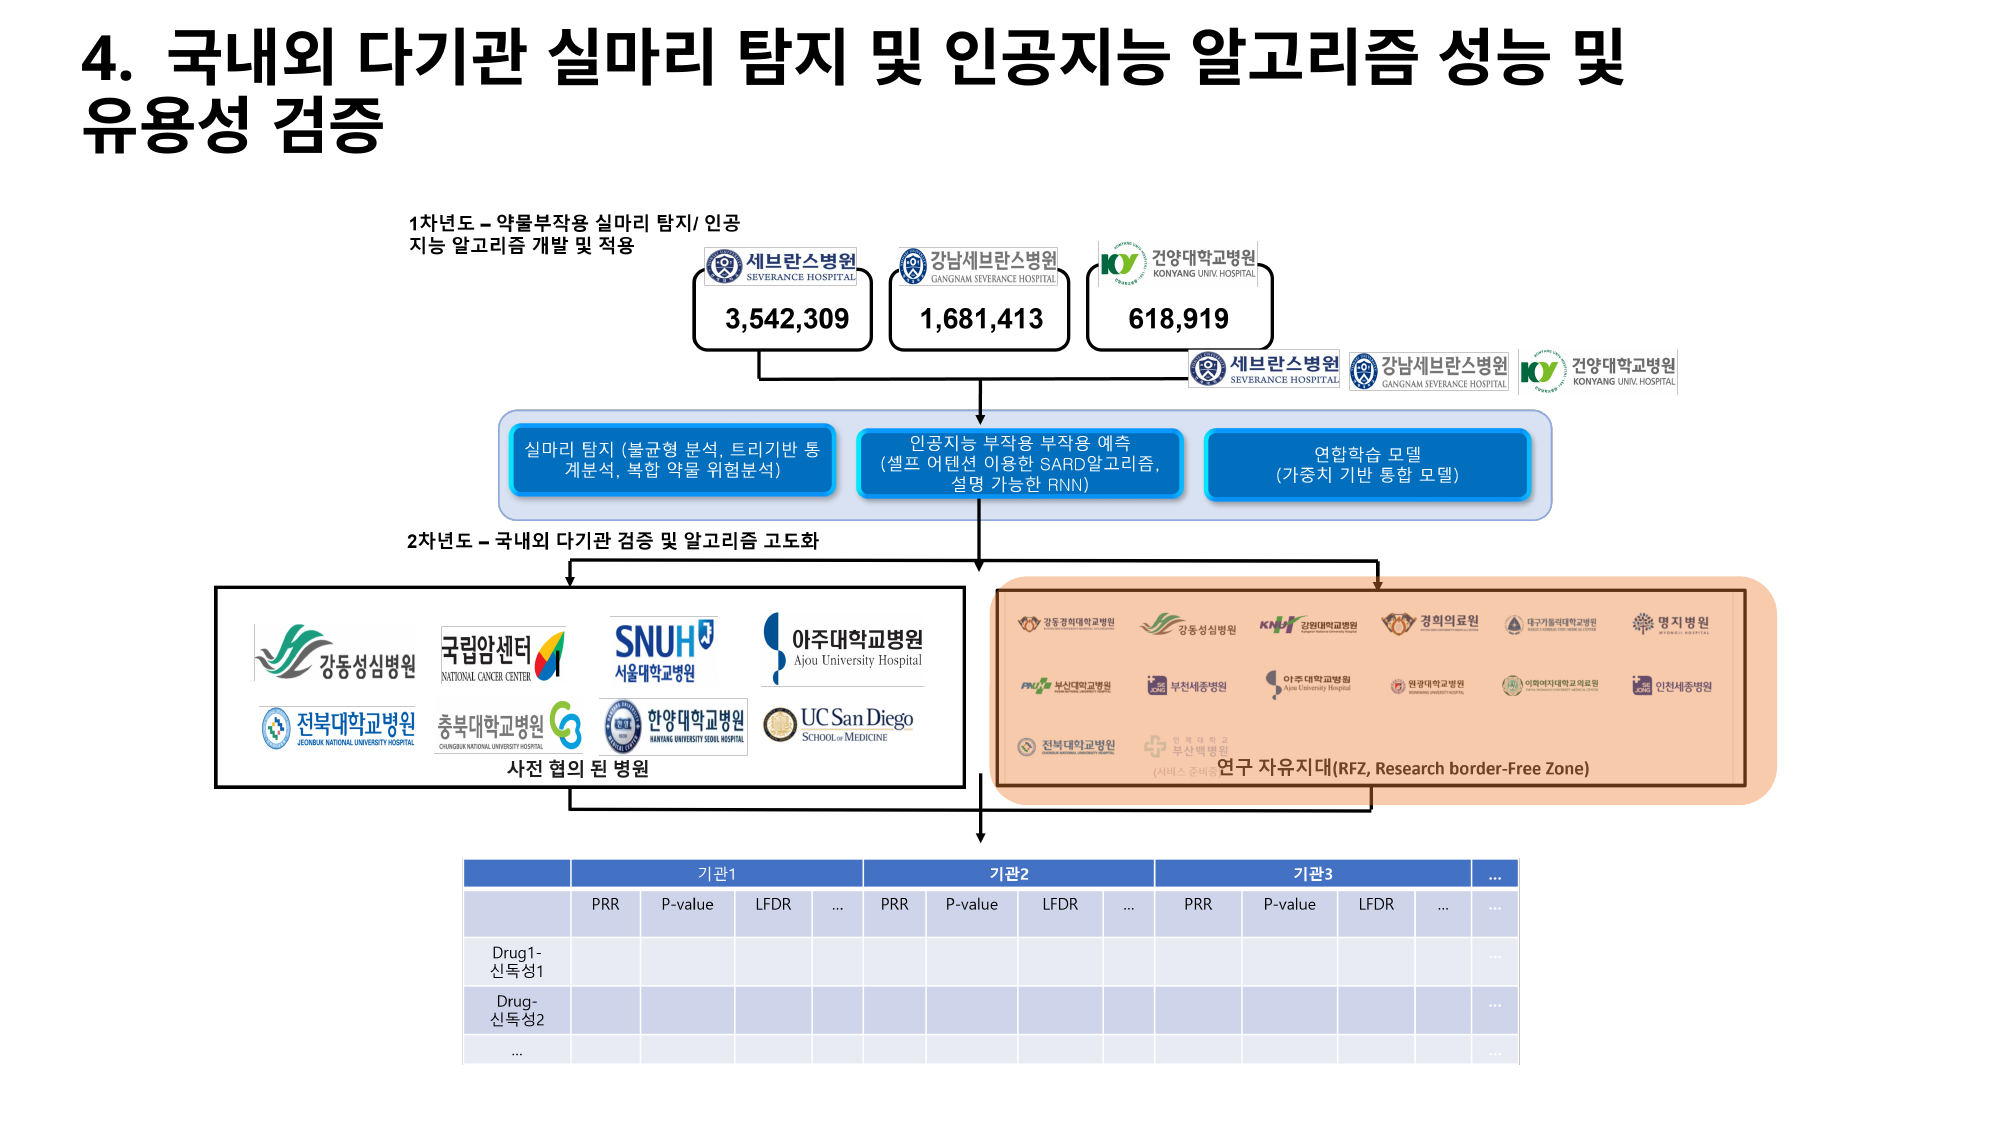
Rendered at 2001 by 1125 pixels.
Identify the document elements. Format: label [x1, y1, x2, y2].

picture [214, 206, 1747, 1068]
text_box [1747, 576, 1779, 806]
title [66, 57, 1792, 132]
